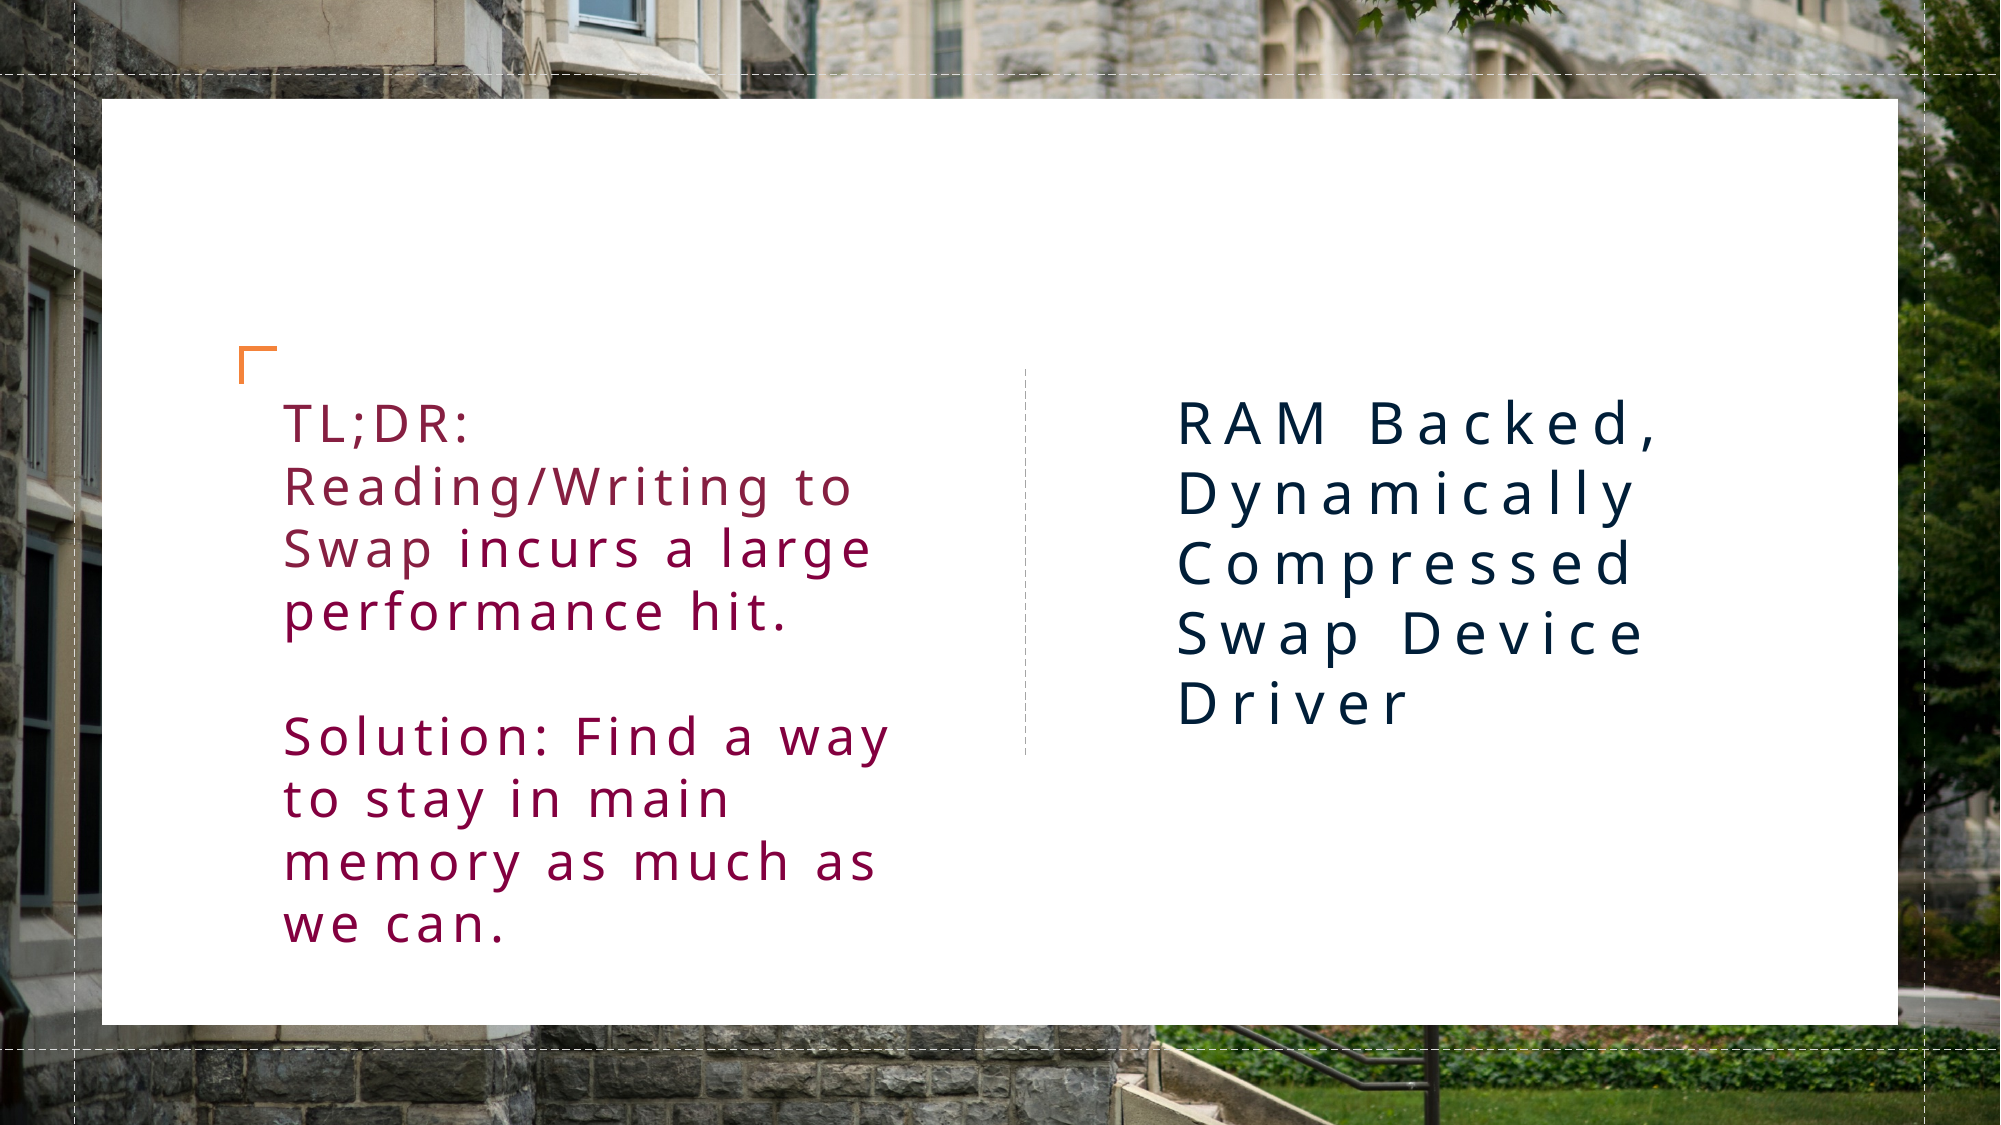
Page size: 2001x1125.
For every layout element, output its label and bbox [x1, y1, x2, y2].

text_box [238, 346, 954, 841]
picture [0, 0, 2000, 1125]
